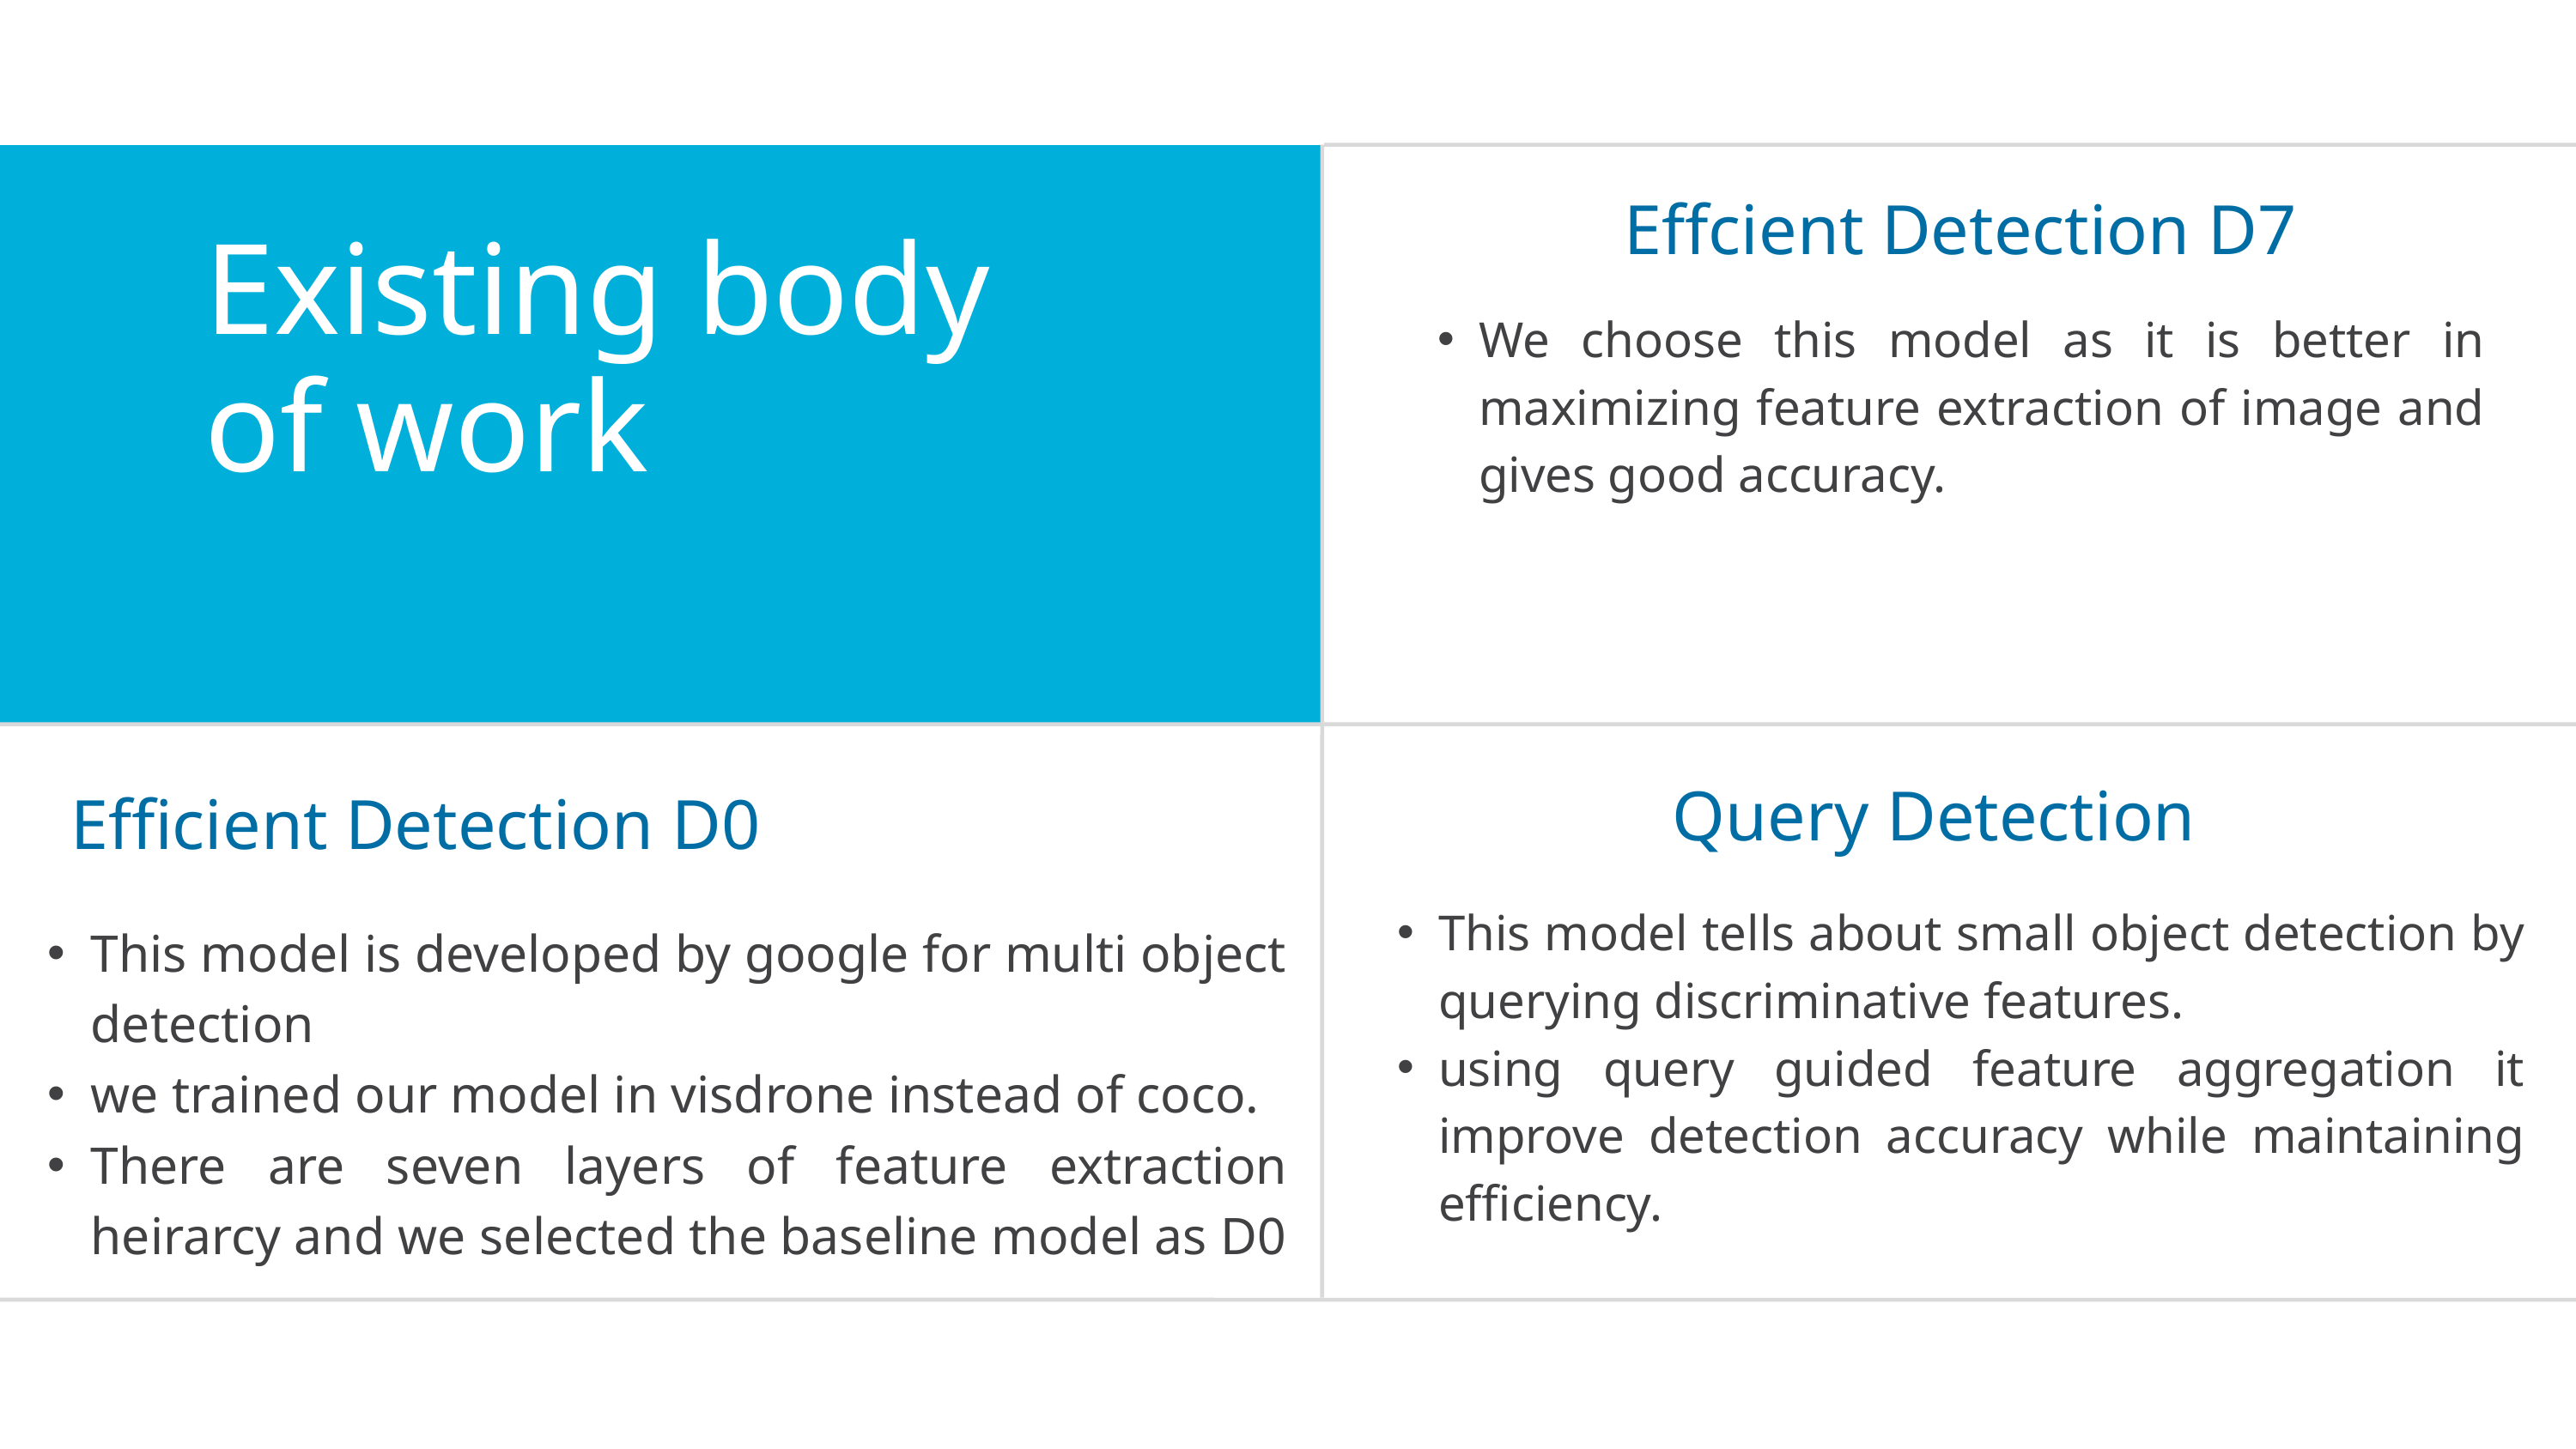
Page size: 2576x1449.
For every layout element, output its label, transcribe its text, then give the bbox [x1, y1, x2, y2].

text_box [0, 144, 1325, 724]
text_box We choose this model as it is better in maximizing feature extraction of image and gives good accuracy. [1396, 300, 2485, 503]
text_box This model is developed by google for multi object detection we trained our model in visdrone instead of coco. There are seven layers of feature extraction heirarcy and we selected the baseline model as D0 [4, 911, 1288, 1265]
text_box Efficient Detection D0 [70, 788, 882, 864]
text_box Query Detection [1672, 779, 2405, 855]
text_box Effcient Detection D7 [1624, 193, 2381, 269]
text_box This model tells about small object detection by querying discriminative features. using query guided feature aggregation it improve detection accuracy while maintaining efficiency. [1356, 892, 2525, 1231]
